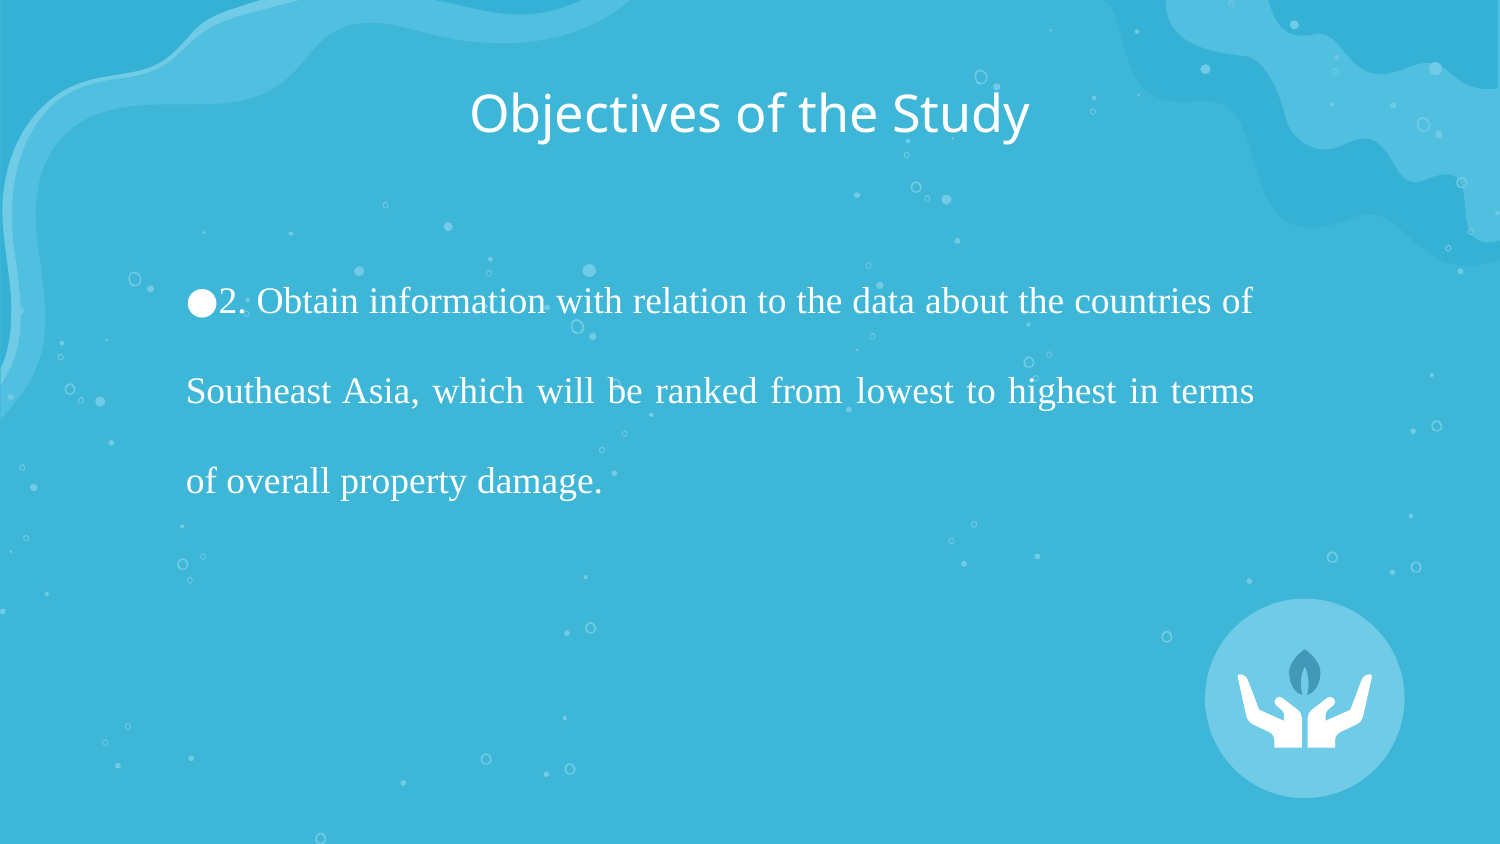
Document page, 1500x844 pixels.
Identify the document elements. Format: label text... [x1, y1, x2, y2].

title Objectives of the Study [118, 88, 1382, 135]
list 2. Obtain information with relation to the data about the countries of Southeast Asia, which will be ranked from lowest to highest in terms of overall property damage. [170, 200, 1270, 533]
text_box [1204, 598, 1405, 799]
